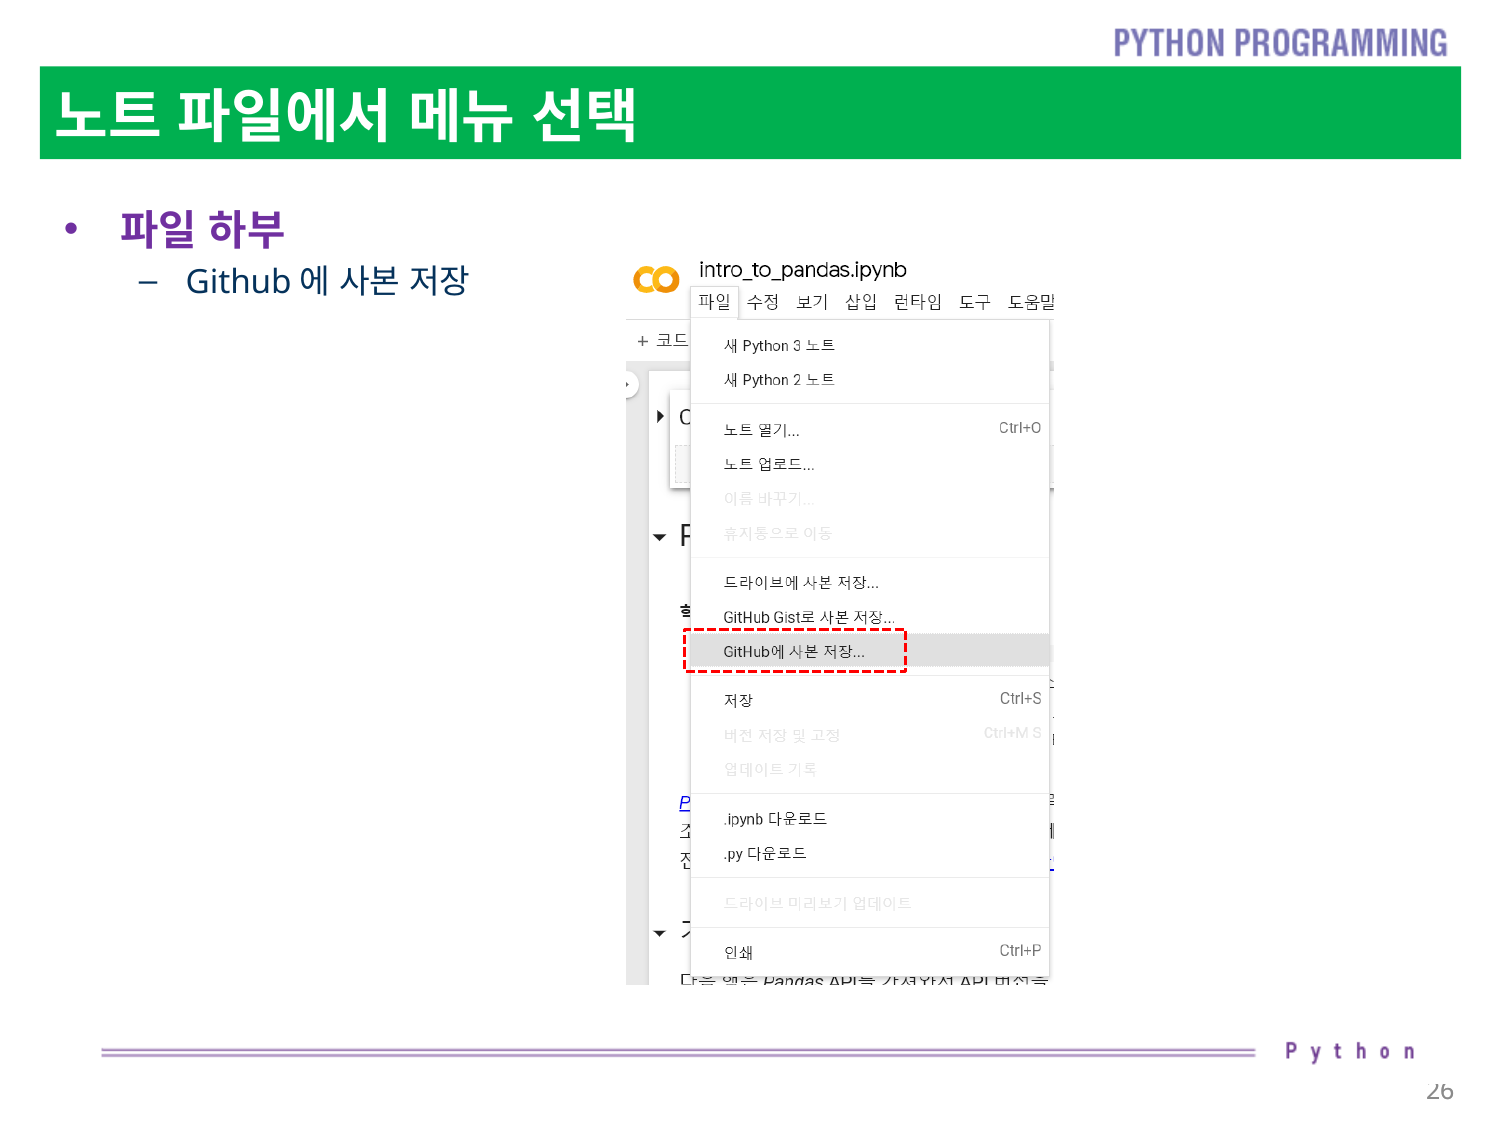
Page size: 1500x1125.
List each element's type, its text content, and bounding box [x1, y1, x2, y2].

picture [18, 1020, 1483, 1084]
picture [1106, 13, 1462, 66]
picture [626, 251, 1054, 985]
slide_number 26 [1119, 1071, 1470, 1112]
title 노트 파일에서 메뉴 선택 [39, 76, 1444, 152]
list 파일 하부 Github에 사본 저장 [48, 195, 1461, 1041]
